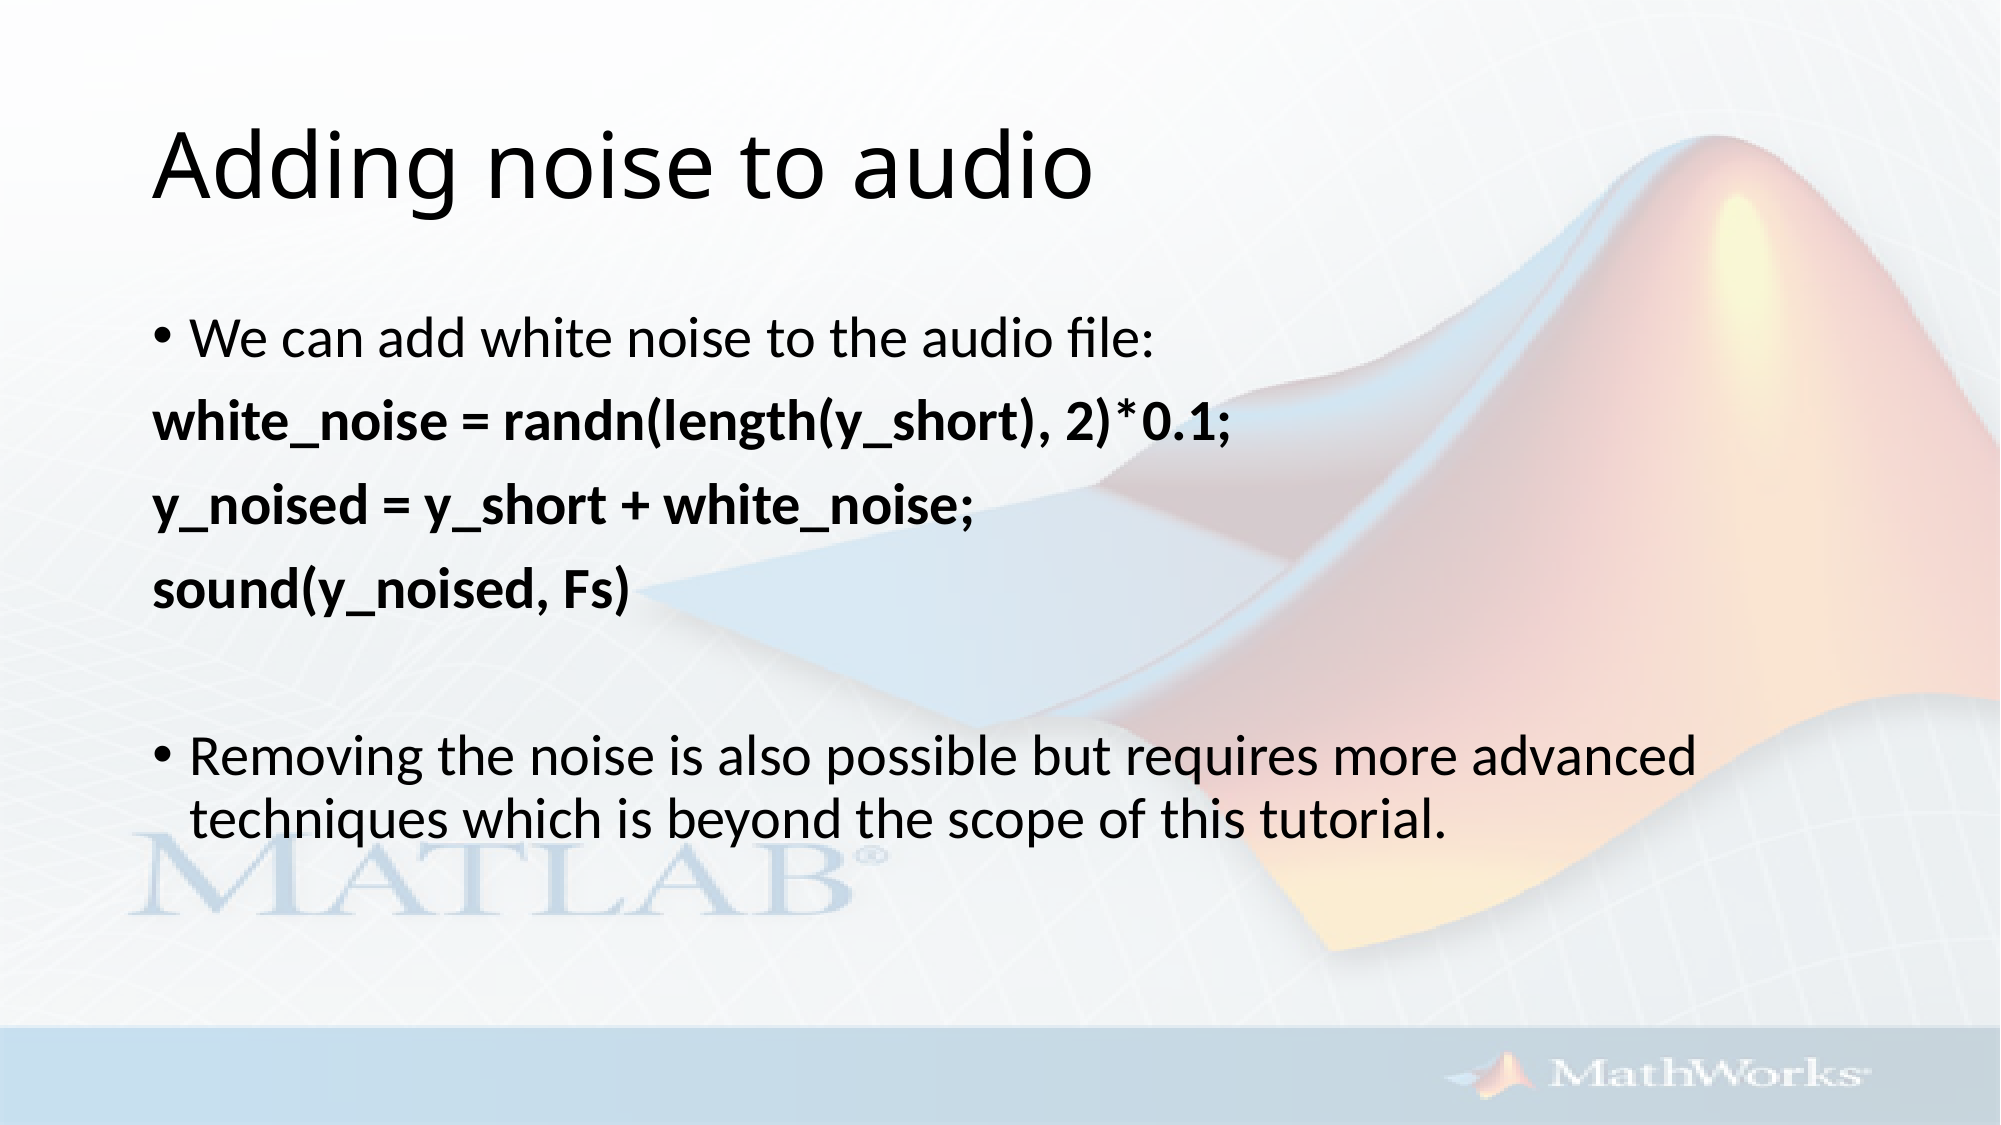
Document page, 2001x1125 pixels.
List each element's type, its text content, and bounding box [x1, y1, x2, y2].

title Adding noise to audio [137, 59, 1863, 278]
list We can add white noise to the audio file: white_noise = randn(length(y_short), 2)*0.1; y_noised = y_short + white_noise; sound(y_noised, Fs) Removing the noise is also possible but requires more advanced techniques which is beyond the scope of this tutorial. [137, 299, 1863, 1084]
